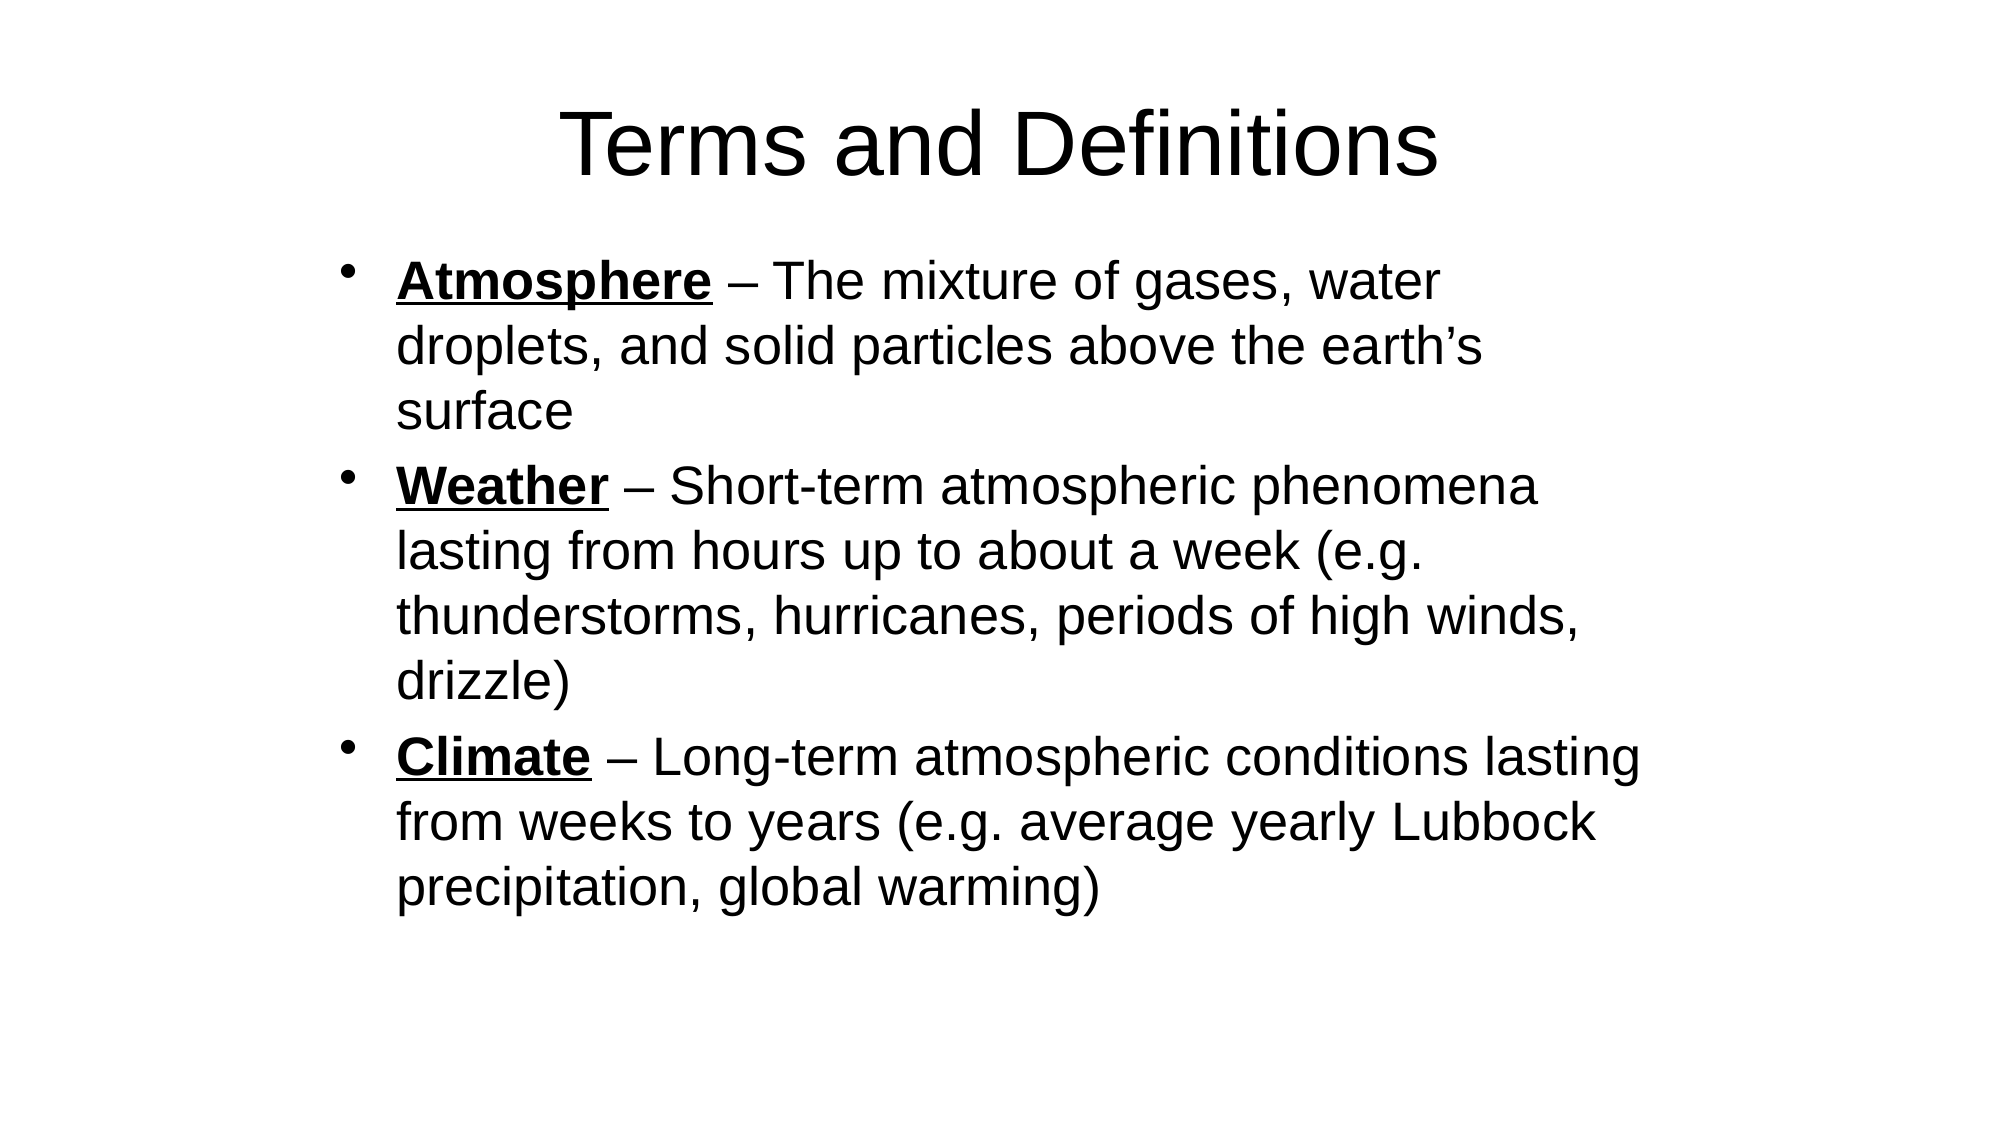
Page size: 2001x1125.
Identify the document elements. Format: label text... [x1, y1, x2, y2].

title Terms and Definitions [99, 45, 1900, 233]
list Atmosphere – The mixture of gases, water droplets, and solid particles above the earth’s surface Weather – Short-term atmospheric phenomena lasting from hours up to about a week (e.g. thunderstorms, hurricanes, periods of high winds, drizzle) Climate – Long-term atmospheric conditions lasting from weeks to years (e.g. average yearly Lubbock precipitation, global warming) [324, 237, 1675, 980]
